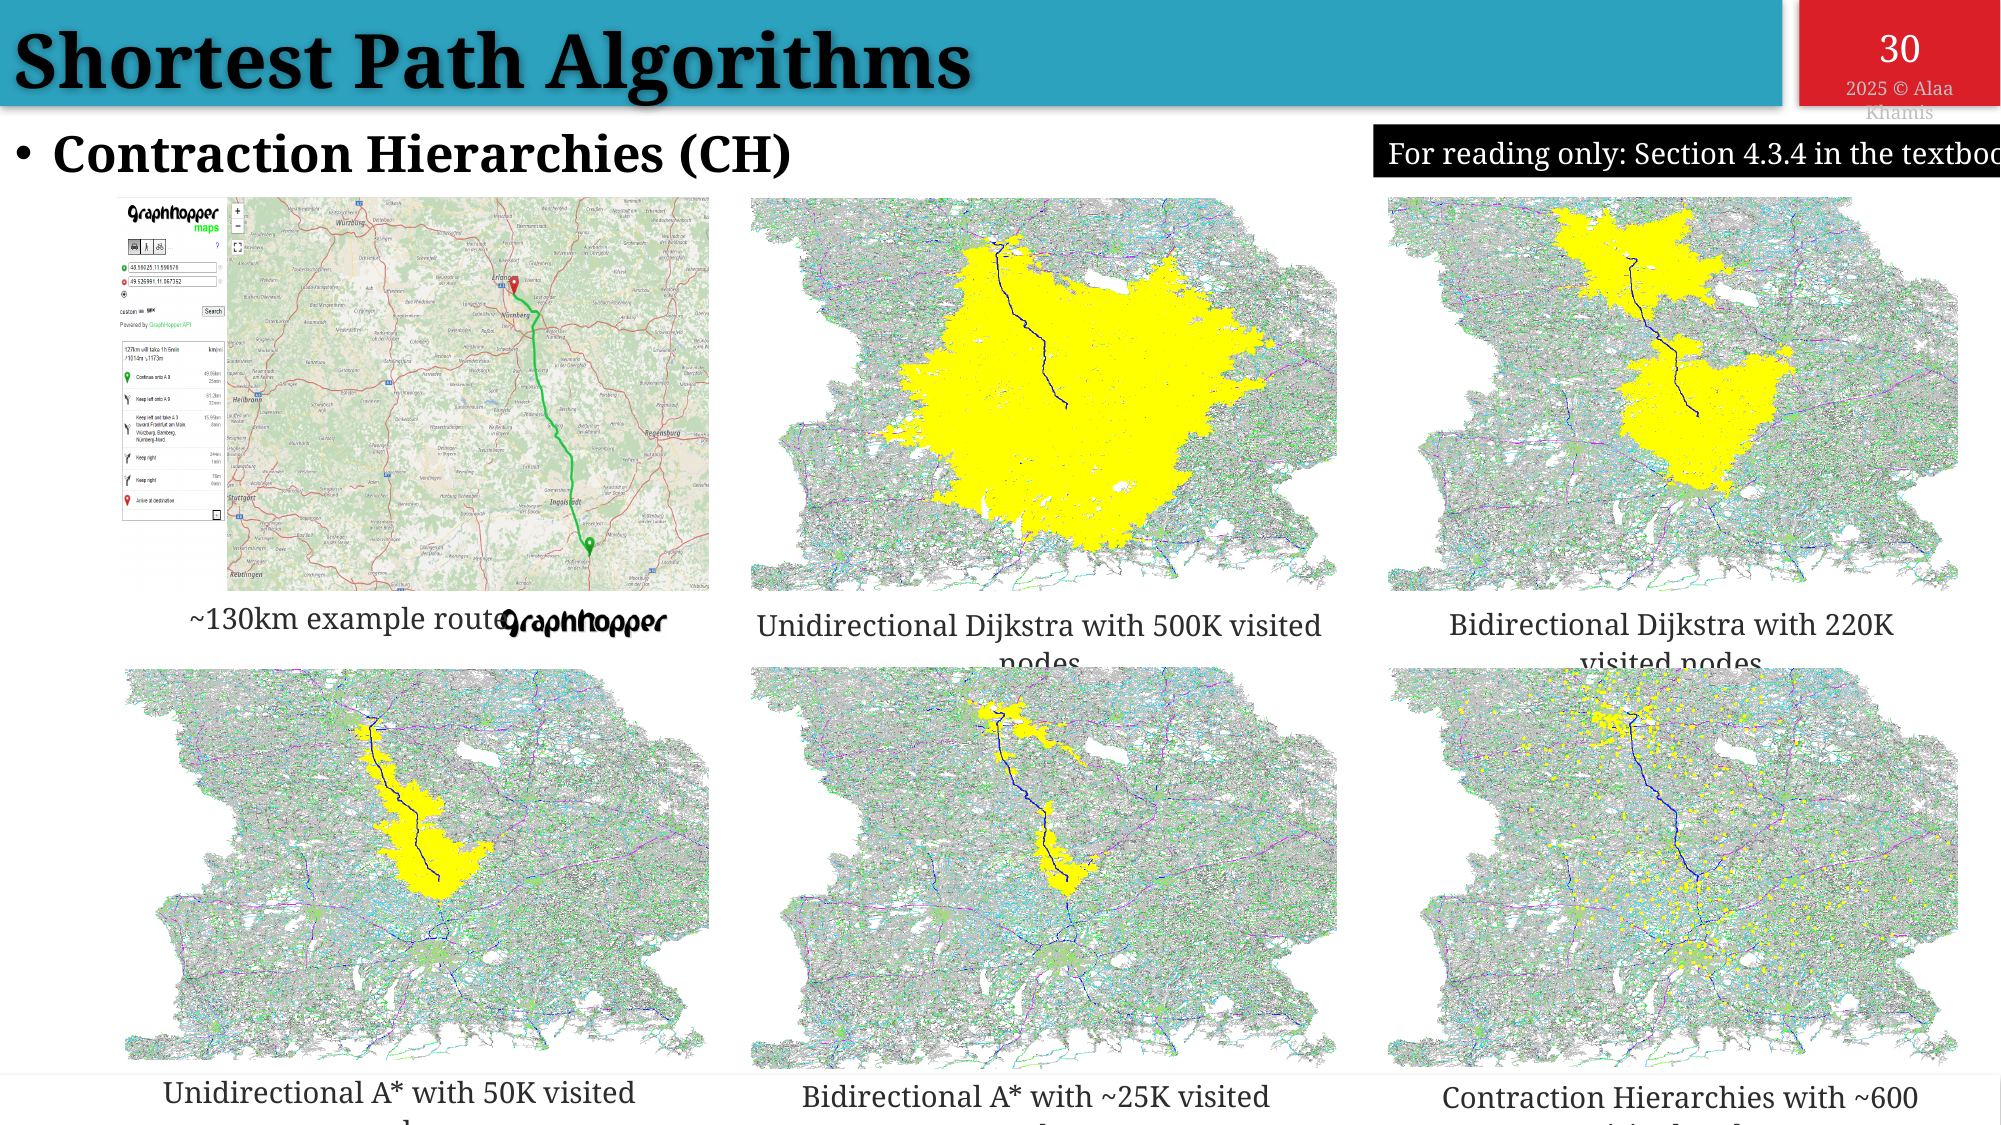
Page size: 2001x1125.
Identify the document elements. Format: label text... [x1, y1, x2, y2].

picture [751, 198, 1337, 591]
picture [117, 197, 709, 591]
picture [751, 667, 1337, 1070]
text_box For reading only: Section 4.3.4 in the textbook [1373, 124, 2000, 178]
picture [1388, 668, 1958, 1067]
text_box Contraction Hierarchies (CH) [0, 120, 1500, 190]
picture [124, 669, 709, 1060]
text_box Unidirectional A* with 50K visited nodes [109, 1063, 691, 1125]
picture [1388, 197, 1958, 591]
text_box Shortest Path Algorithms [0, 0, 1753, 110]
text_box Bidirectional Dijkstra with 220K visited nodes [1388, 598, 1955, 668]
text_box Contraction Hierarchies with ~600 visited nodes [1387, 1068, 1974, 1125]
text_box ~130km example route [97, 589, 602, 643]
text_box Unidirectional Dijkstra with 500K visited nodes [740, 595, 1340, 688]
text_box Bidirectional A* with ~25K visited nodes [751, 1078, 1322, 1125]
picture [499, 609, 668, 639]
